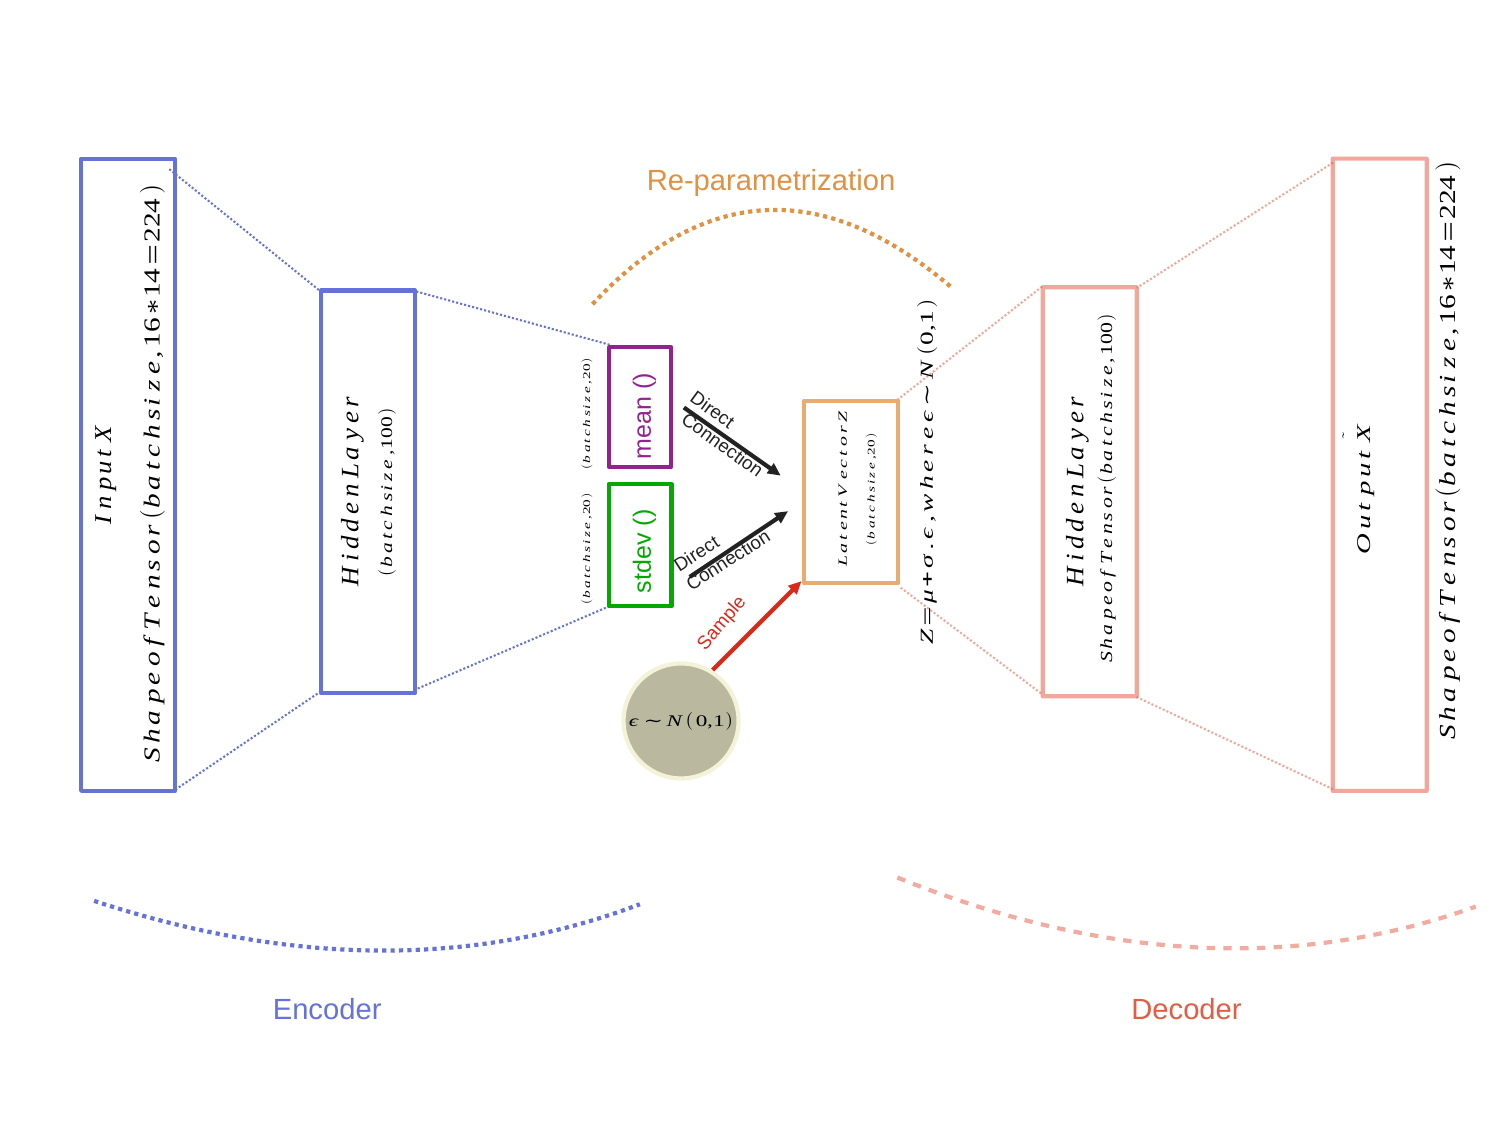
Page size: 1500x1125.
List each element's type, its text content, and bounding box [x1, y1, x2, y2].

text_box [1339, 423, 1375, 555]
text_box [623, 663, 739, 779]
text_box [580, 357, 594, 470]
text_box Sample [691, 609, 754, 658]
text_box mean () [617, 318, 664, 457]
text_box [1096, 313, 1117, 665]
text_box Decoder [1089, 990, 1283, 1046]
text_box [666, 385, 812, 513]
text_box [864, 433, 878, 545]
text_box [580, 492, 594, 605]
text_box [138, 185, 166, 765]
text_box Encoder [232, 990, 423, 1046]
text_box [321, 290, 416, 694]
text_box [1433, 162, 1462, 742]
text_box [1061, 395, 1090, 589]
text_box [608, 484, 665, 607]
text_box [811, 400, 899, 583]
text_box [336, 395, 365, 589]
text_box [89, 423, 117, 527]
text_box [94, 900, 640, 951]
text_box [915, 299, 938, 647]
text_box [81, 158, 176, 791]
text_box [897, 877, 1476, 949]
text_box [609, 347, 617, 468]
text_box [665, 481, 811, 609]
text_box [1332, 158, 1427, 791]
text_box [1042, 287, 1137, 697]
text_box [376, 407, 397, 577]
text_box [592, 251, 951, 305]
text_box stdev () [617, 457, 664, 594]
text_box [664, 347, 672, 468]
text_box [628, 711, 734, 731]
text_box Re-parametrization [619, 161, 923, 251]
